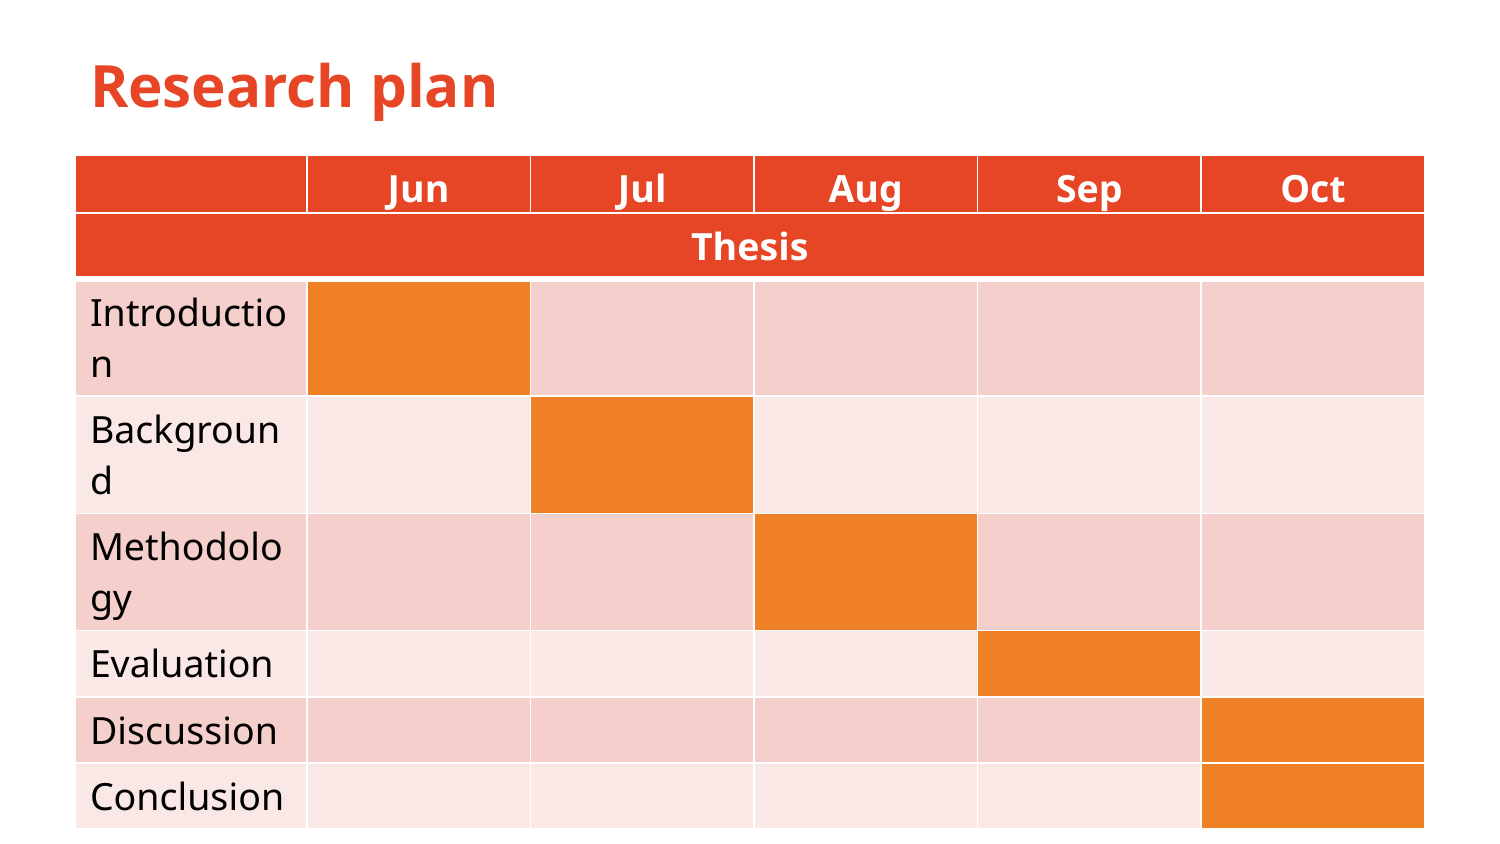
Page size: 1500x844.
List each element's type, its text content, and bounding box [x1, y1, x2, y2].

table_header [76, 156, 306, 212]
table_cell [1202, 397, 1424, 513]
table_header Oct [1202, 156, 1424, 212]
table_cell Methodology [76, 514, 306, 630]
table_cell Evaluation [76, 631, 306, 696]
table_cell [1202, 764, 1424, 828]
table_cell [308, 698, 530, 762]
table_header Aug [755, 156, 977, 212]
table_cell [978, 397, 1200, 513]
table_cell [755, 764, 977, 828]
table_header Sep [978, 156, 1200, 212]
table_cell [755, 282, 977, 395]
table_cell [978, 698, 1200, 762]
table_cell [531, 631, 753, 696]
table_cell [531, 282, 753, 395]
table_header Jul [531, 156, 753, 212]
table_cell [1202, 514, 1424, 630]
table_cell [755, 631, 977, 696]
table_cell [308, 397, 530, 513]
table_header Jun [308, 156, 530, 212]
table_cell [308, 514, 530, 630]
table_cell Background [76, 397, 306, 513]
table_cell Conclusion [76, 764, 306, 828]
table_cell [531, 397, 753, 513]
table_header Thesis [76, 214, 1424, 276]
table_cell [978, 514, 1200, 630]
table_cell [531, 698, 753, 762]
table_cell [755, 698, 977, 762]
title Research plan [75, 14, 1425, 154]
table_cell Introduction [76, 282, 306, 395]
table_cell Discussion [76, 698, 306, 762]
table_cell [308, 631, 530, 696]
table_cell [308, 764, 530, 828]
table_cell [755, 397, 977, 513]
table_cell [308, 282, 530, 395]
table_cell [755, 514, 977, 630]
table_cell [1202, 631, 1424, 696]
table_cell [1202, 698, 1424, 762]
table_cell [531, 764, 753, 828]
table_cell [978, 282, 1200, 395]
table_cell [978, 764, 1200, 828]
table_cell [1202, 282, 1424, 395]
table_cell [531, 514, 753, 630]
table_cell [978, 631, 1200, 696]
